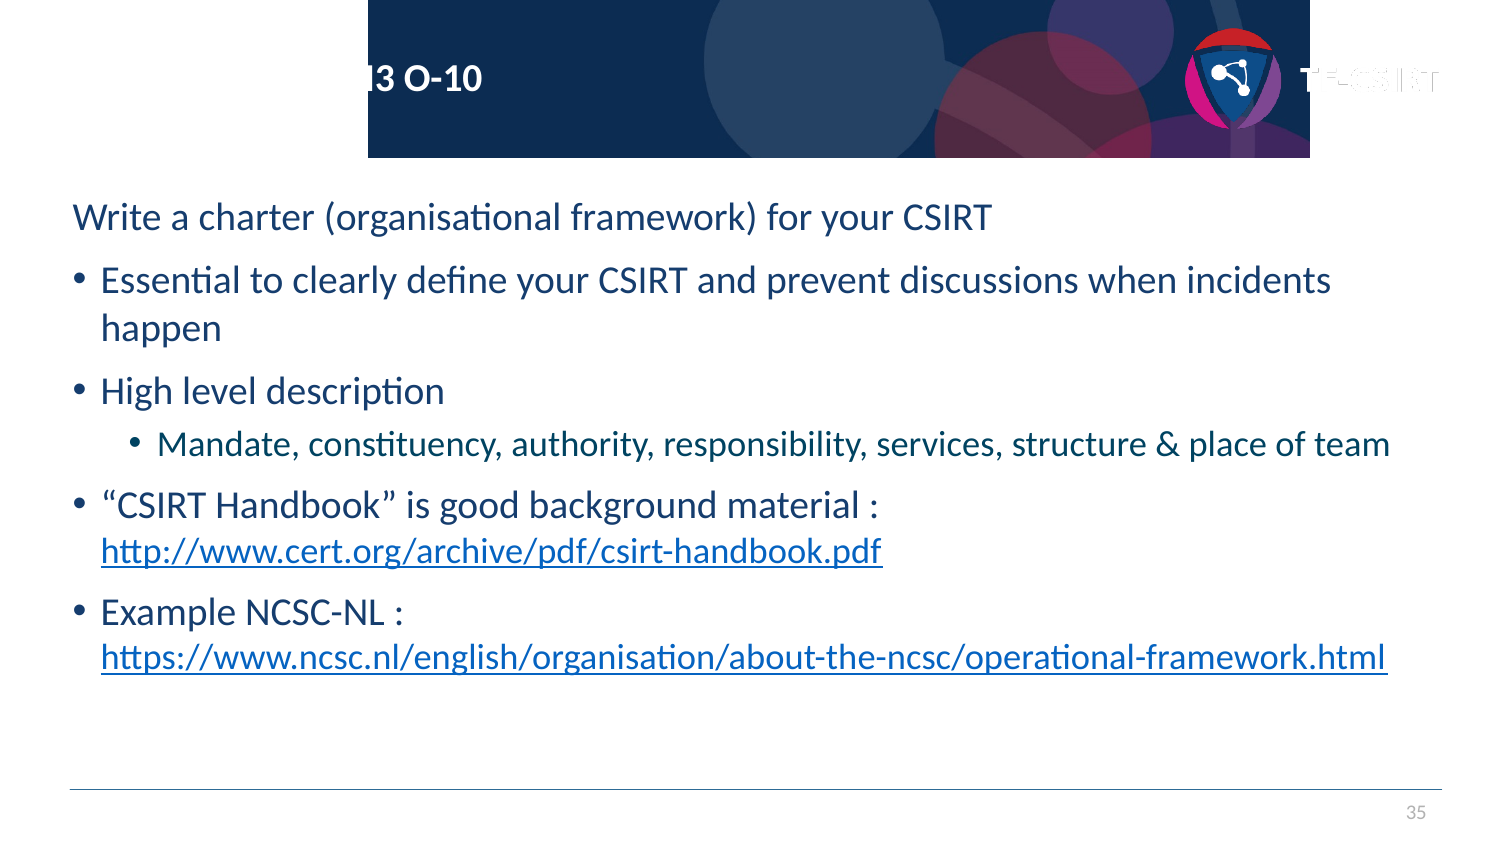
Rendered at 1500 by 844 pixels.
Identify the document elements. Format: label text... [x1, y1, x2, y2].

list Write a charter (organisational framework) for your CSIRT Essential to clearly define your CSIRT and prevent discussions when incidents happen High level description Mandate, constituency, authority, responsibility, services, structure & place of team “CSIRT Handbook” is good background material : http://www.cert.org/archive/pdf/csirt-handbook.pdf Example NCSC-NL : https://www.ncsc.nl/english/organisation/about-the-ncsc/operational-framework.html [57, 188, 1442, 690]
title CSIRT charter: SIM3 O-10 [57, 21, 1114, 136]
picture [368, 0, 1439, 158]
slide_number 35 [1104, 788, 1442, 834]
